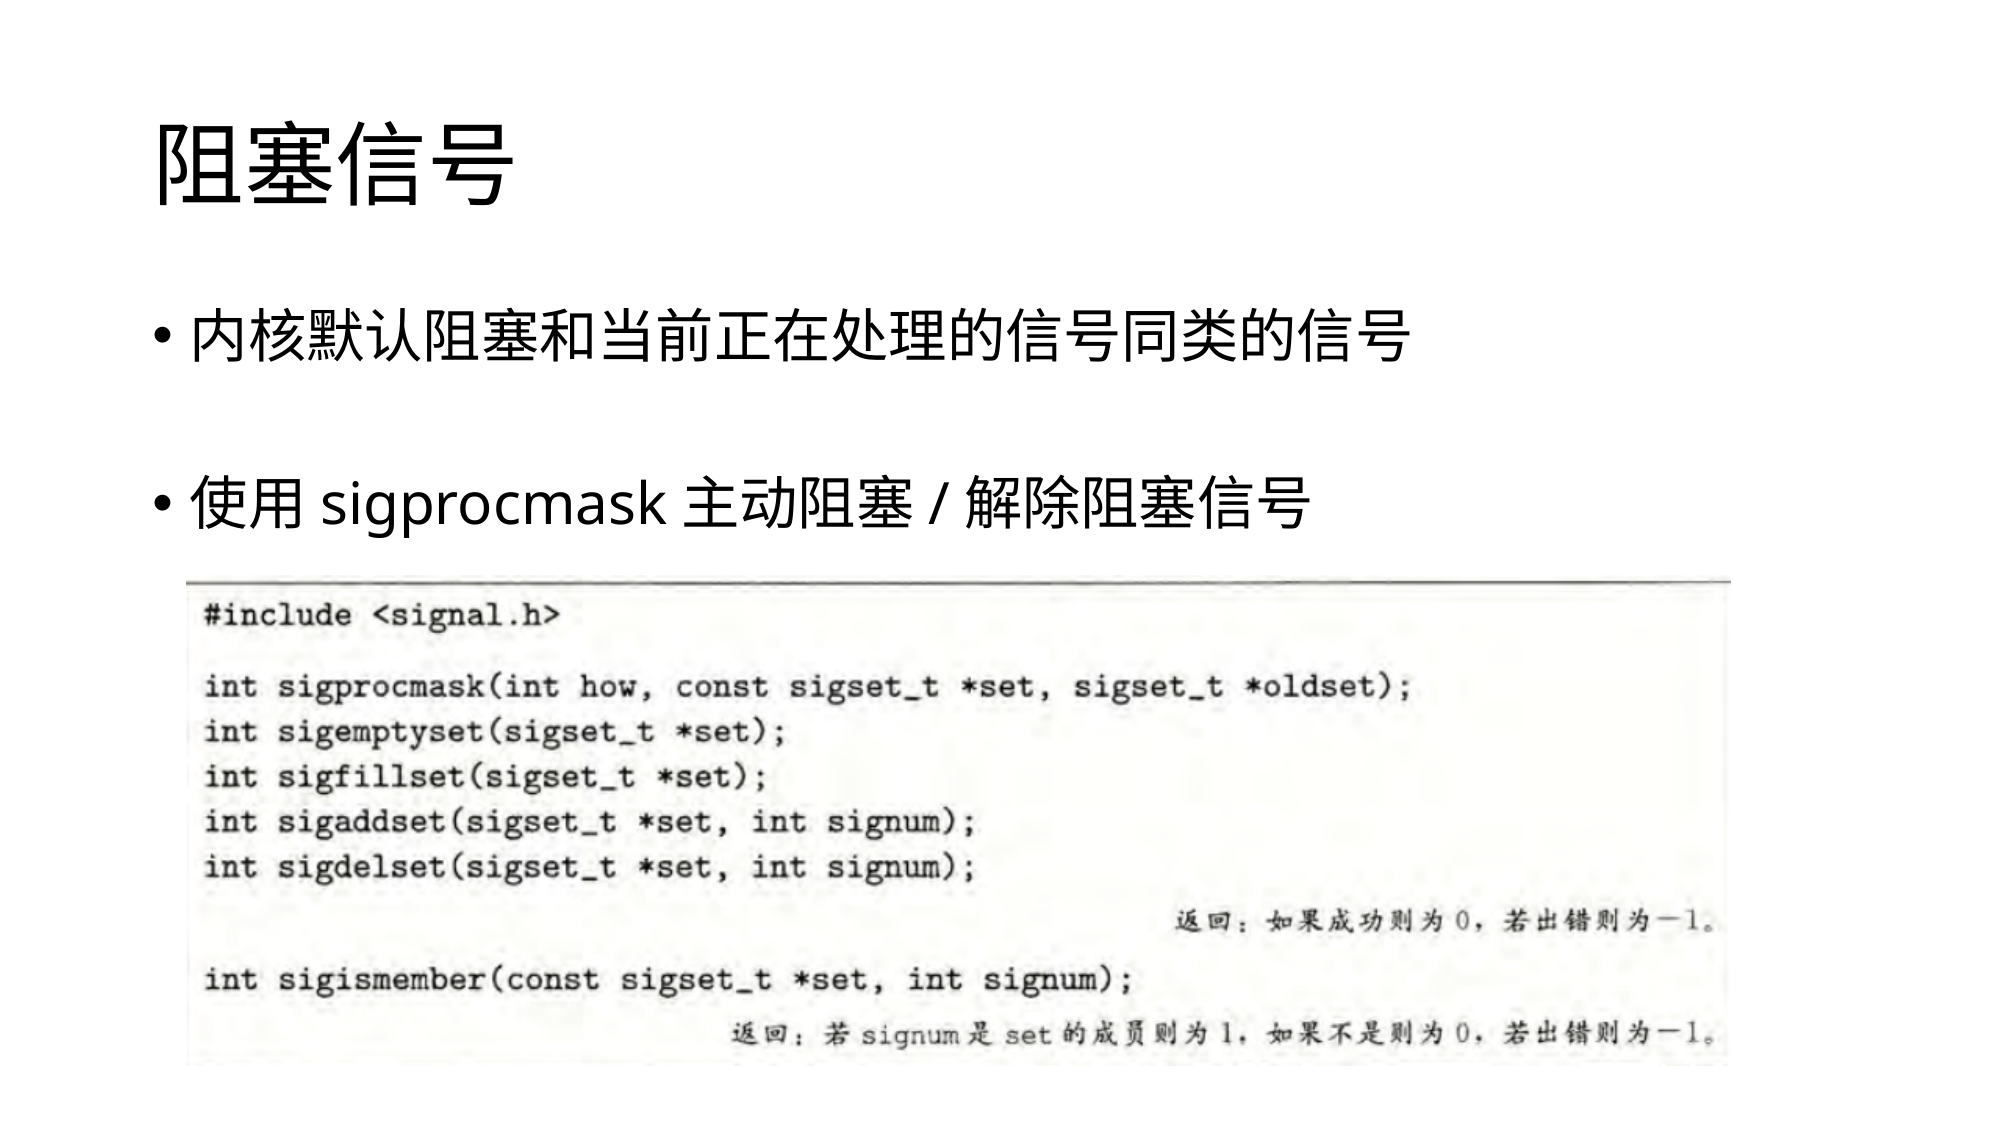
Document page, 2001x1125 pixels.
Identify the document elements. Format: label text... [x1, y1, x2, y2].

list 内核默认阻塞和当前正在处理的信号同类的信号 使用sigprocmask主动阻塞/解除阻塞信号 [137, 299, 1863, 1014]
title 阻塞信号 [137, 59, 1863, 278]
picture [186, 575, 1731, 1066]
